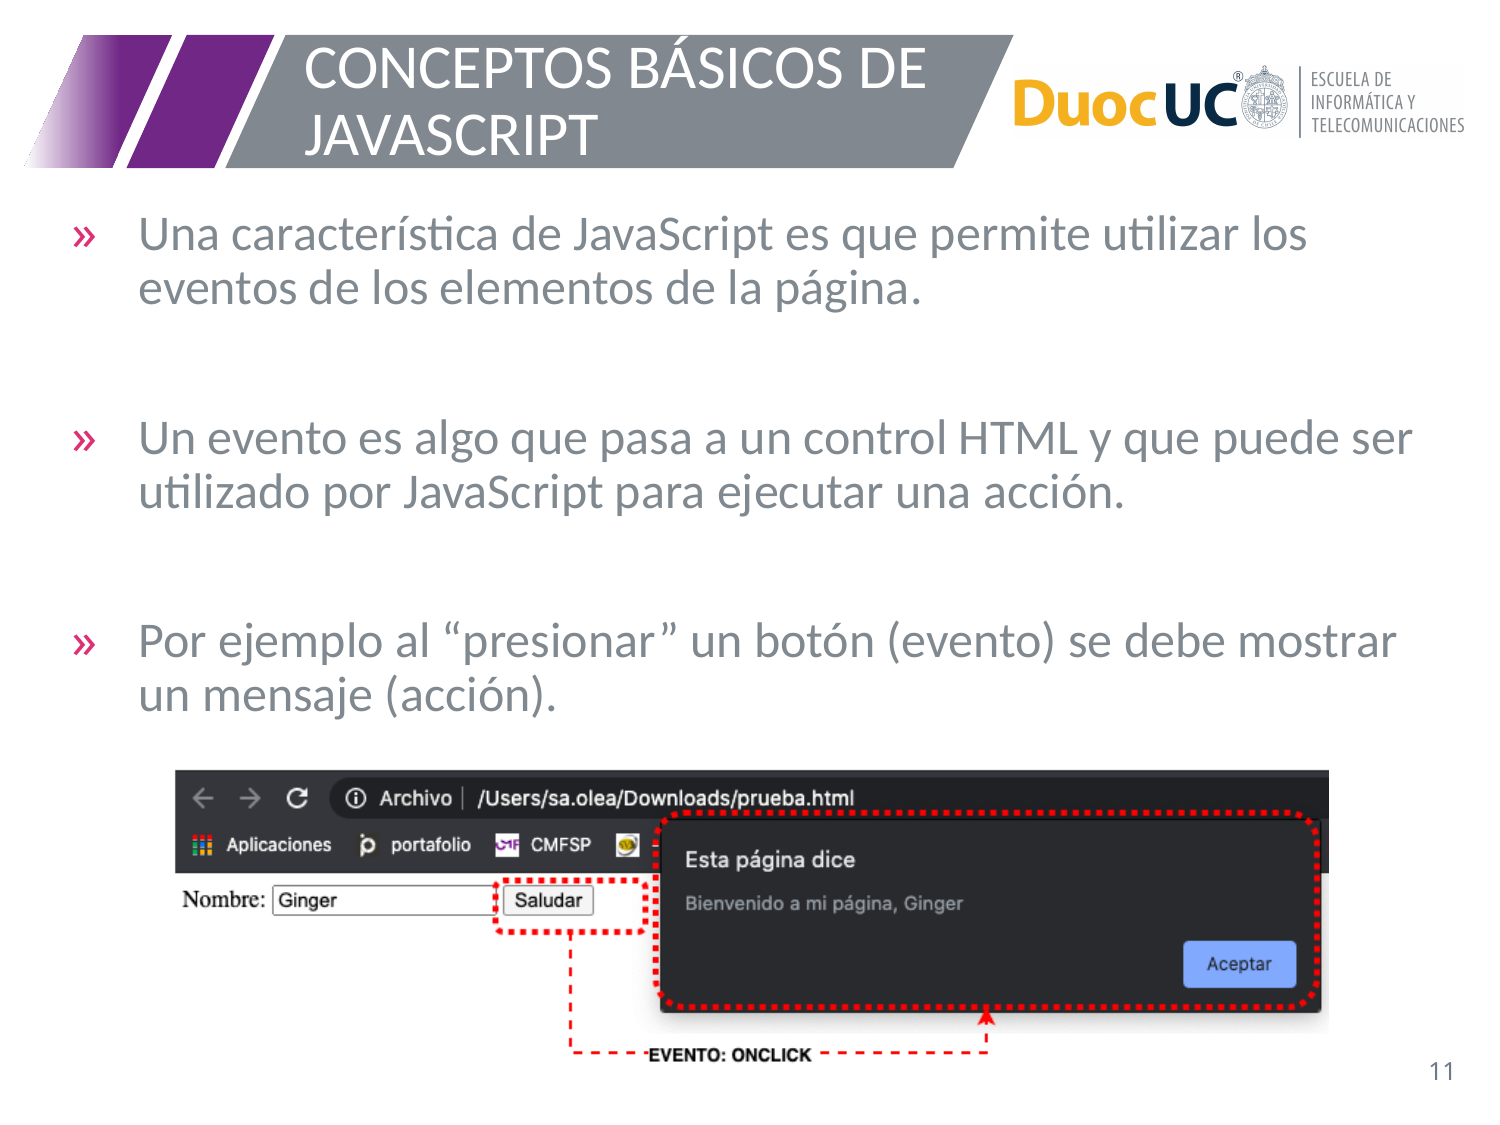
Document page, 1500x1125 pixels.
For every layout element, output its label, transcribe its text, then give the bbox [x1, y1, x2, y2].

title CONCEPTOS BÁSICOS DE JAVASCRIPT [289, 34, 993, 169]
picture [171, 762, 1329, 1075]
picture [1013, 63, 1465, 140]
list Una característica de JavaScript es que permite utilizar los eventos de los elementos de la página. Un evento es algo que pasa a un control HTML y que puede ser utilizado por JavaScript para ejecutar una acción. Por ejemplo al “presionar” un botón (evento) se debe mostrar un mensaje (acción). [48, 199, 1452, 1043]
